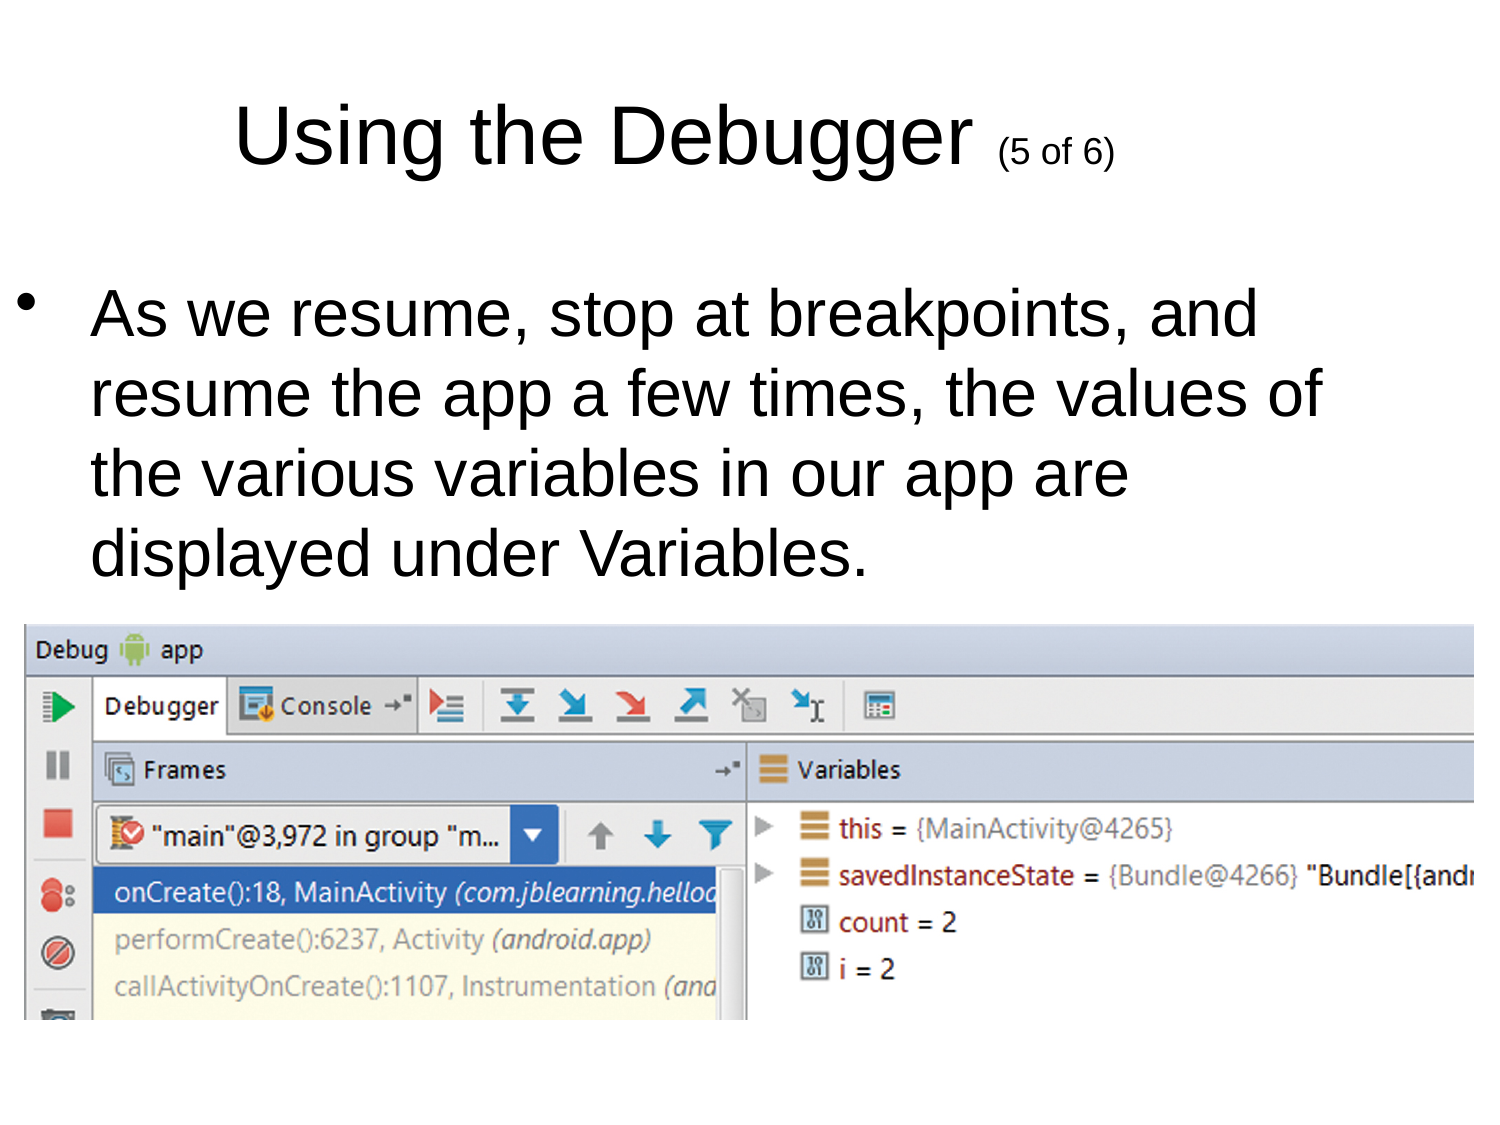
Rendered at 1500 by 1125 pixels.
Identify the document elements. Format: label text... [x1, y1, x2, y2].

list As we resume, stop at breakpoints, and resume the app a few times, the values of the various variables in our app are displayed under Variables. [0, 262, 1350, 938]
picture [24, 624, 1474, 1020]
title Using the Debugger (5 of 6) [0, 37, 1350, 225]
